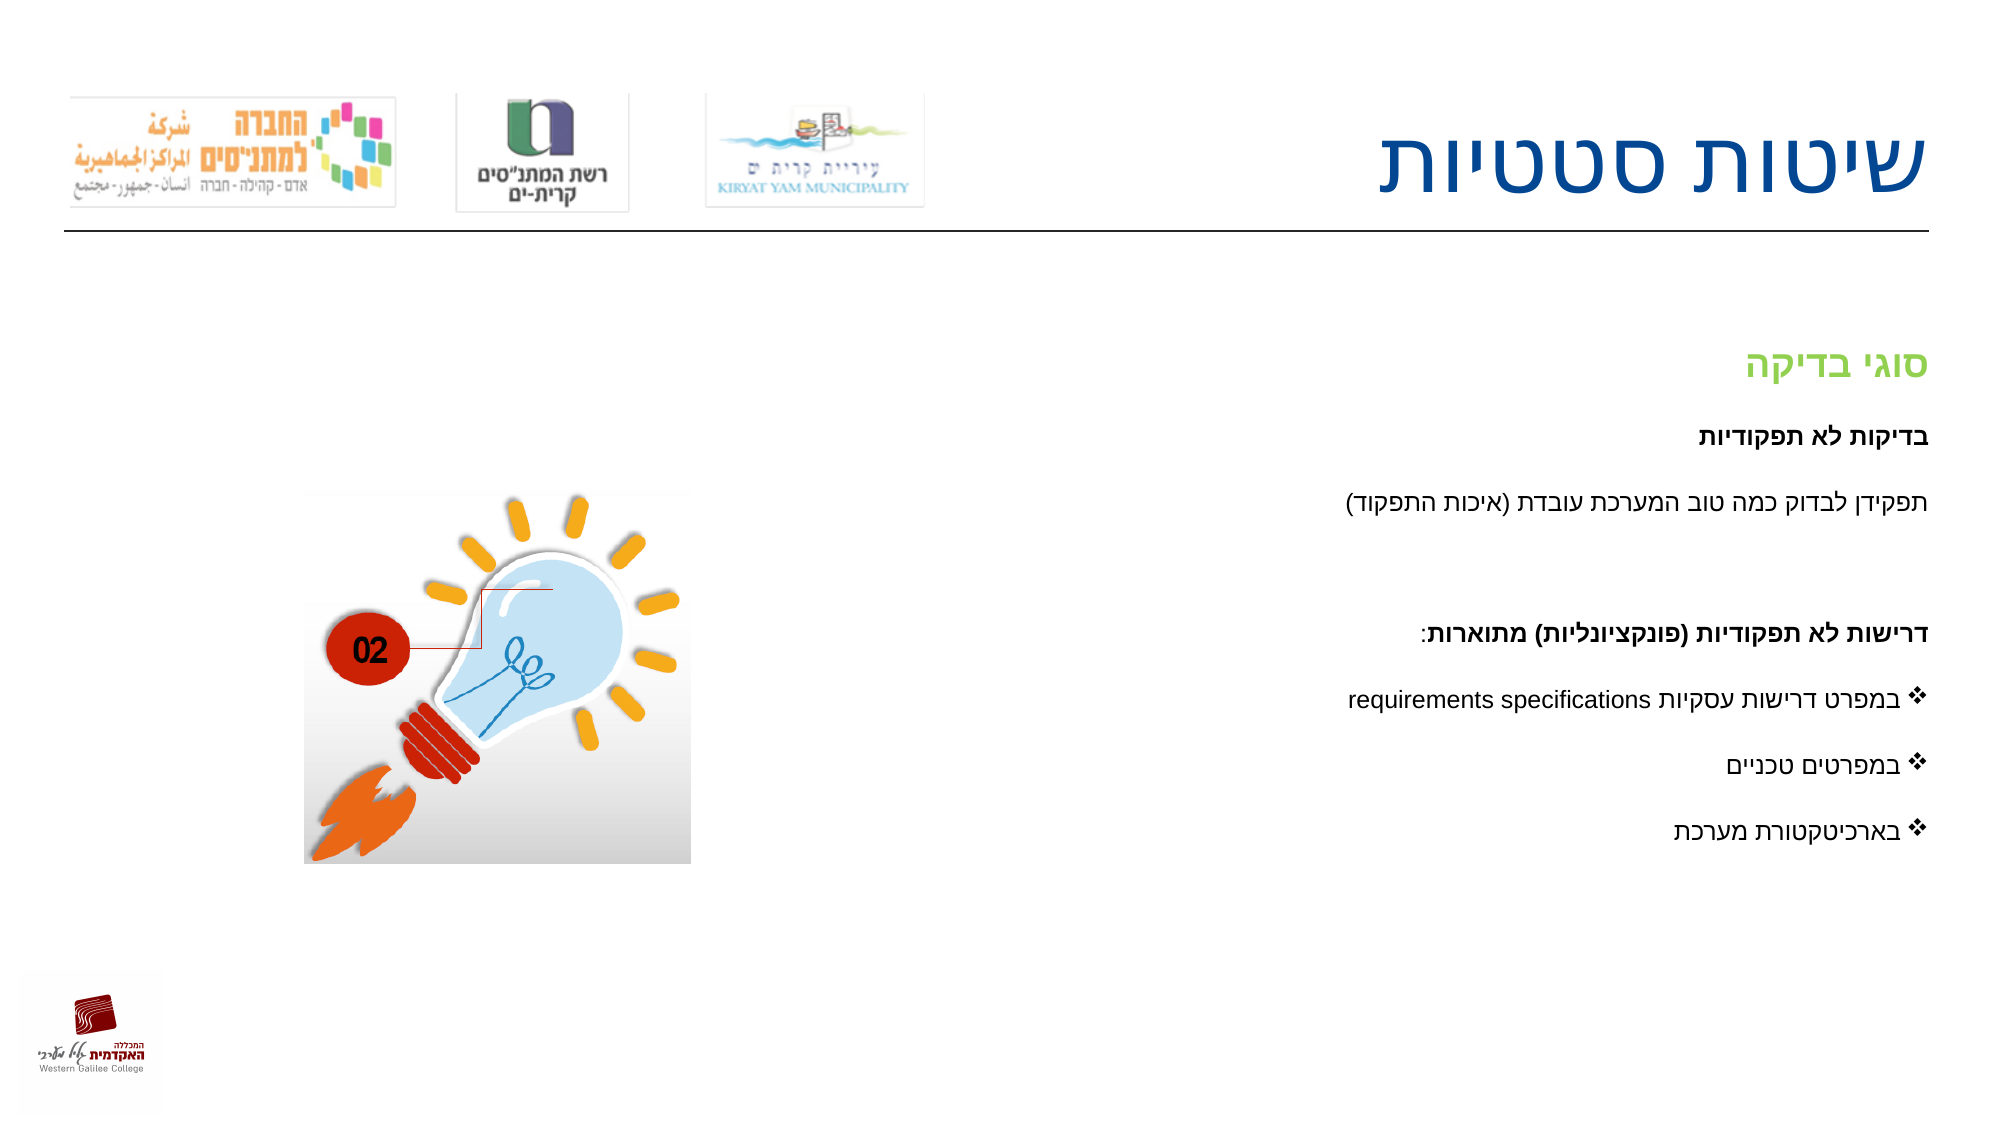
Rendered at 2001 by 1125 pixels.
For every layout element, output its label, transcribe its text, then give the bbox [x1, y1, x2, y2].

picture [18, 970, 164, 1116]
text_box סוגי בדיקה בדיקות לא תפקודיות תפקידן לבדוק כמה טוב המערכת עובדת (איכות התפקוד) דרישות לא תפקודיות (פונקציונליות) מתוארות: במפרט דרישות עסקיות requirements specifications במפרטים טכניים בארכיטקטורת מערכת [924, 309, 1930, 1043]
picture [70, 93, 925, 213]
picture [304, 488, 691, 864]
title שיטות סטטיות [64, 55, 1930, 221]
